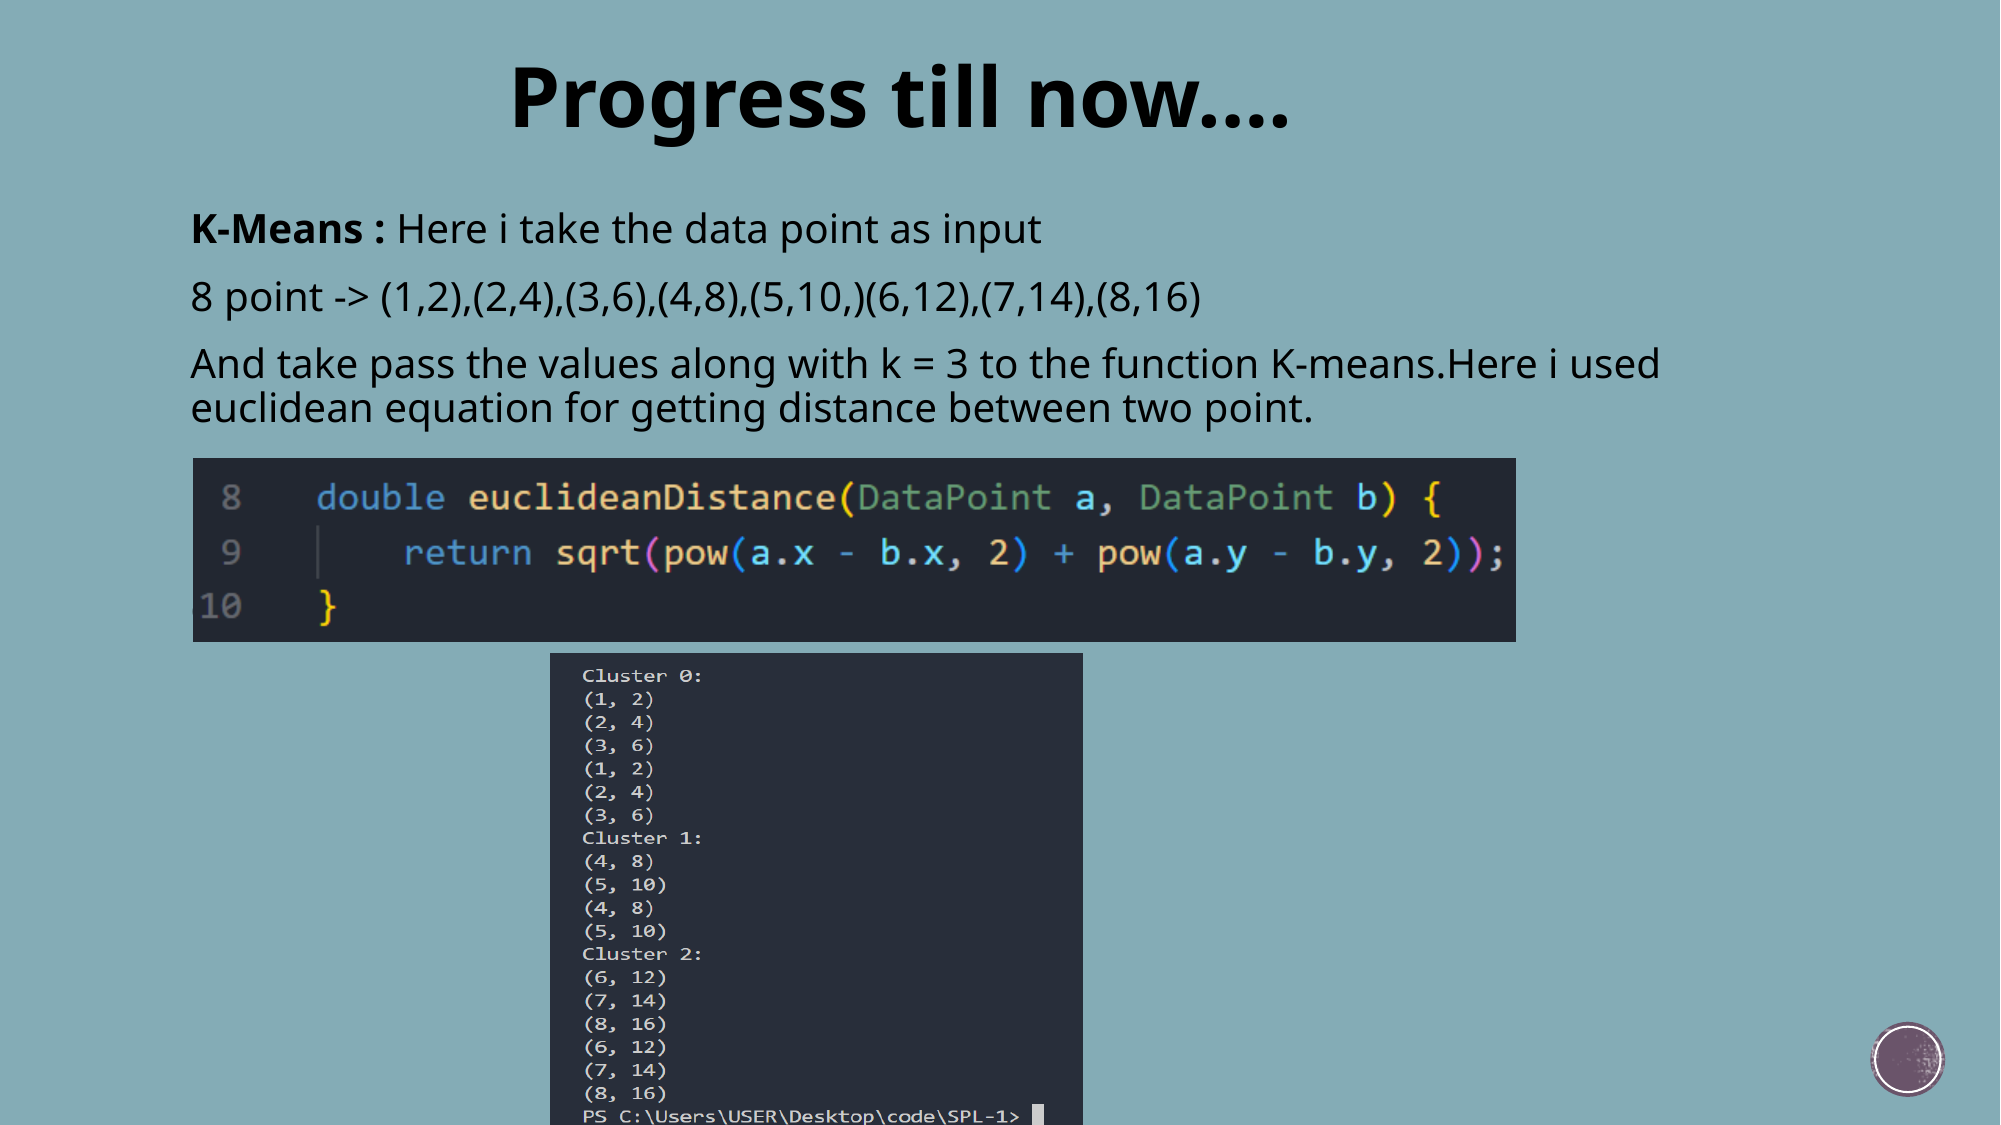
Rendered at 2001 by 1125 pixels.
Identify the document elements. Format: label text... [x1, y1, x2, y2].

picture [192, 458, 1516, 642]
list K-Means : Here i take the data point as input 8 point -> (1,2),(2,4),(3,6),(4,8),(5,10,)(6,12),(7,14),(8,16) And take pass the values along with k = 3 to the function K-means.Here i used euclidean equation for getting distance between two point. Output is : [175, 200, 1826, 1013]
picture [1870, 1021, 1946, 1097]
title Progress till now…. [193, 0, 1844, 201]
picture [550, 653, 1083, 1125]
